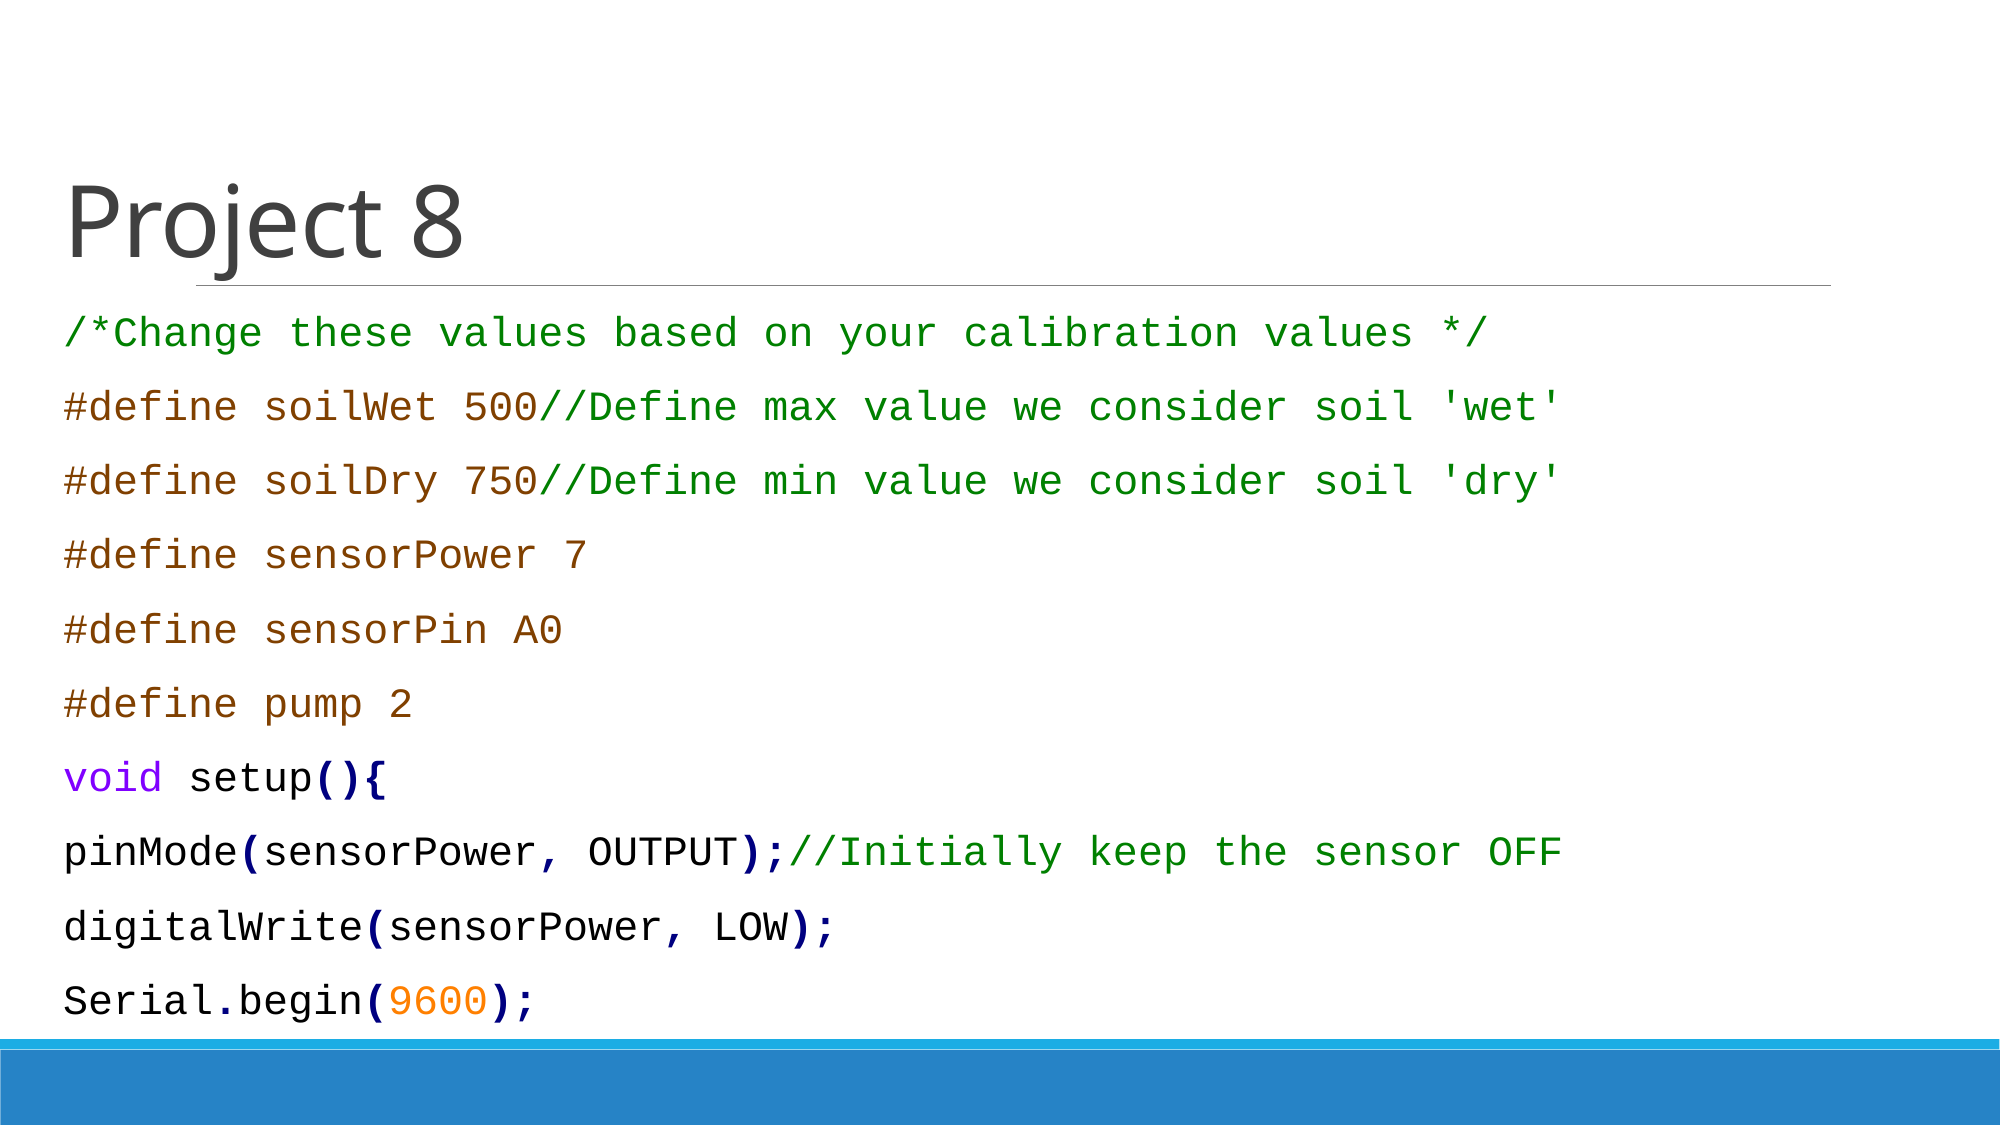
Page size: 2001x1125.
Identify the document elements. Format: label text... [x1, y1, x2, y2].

list /*Change these values based on your calibration values */ #define soilWet 500//Define max value we consider soil 'wet' #define soilDry 750//Define min value we consider soil 'dry' #define sensorPower 7 #define sensorPin A0 #define pump 2 void setup(){ pinMode(sensorPower, OUTPUT);//Initially keep the sensor OFF digitalWrite(sensorPower, LOW); Serial.begin(9600); [48, 302, 1973, 1055]
title Project 8 [48, 47, 1830, 285]
